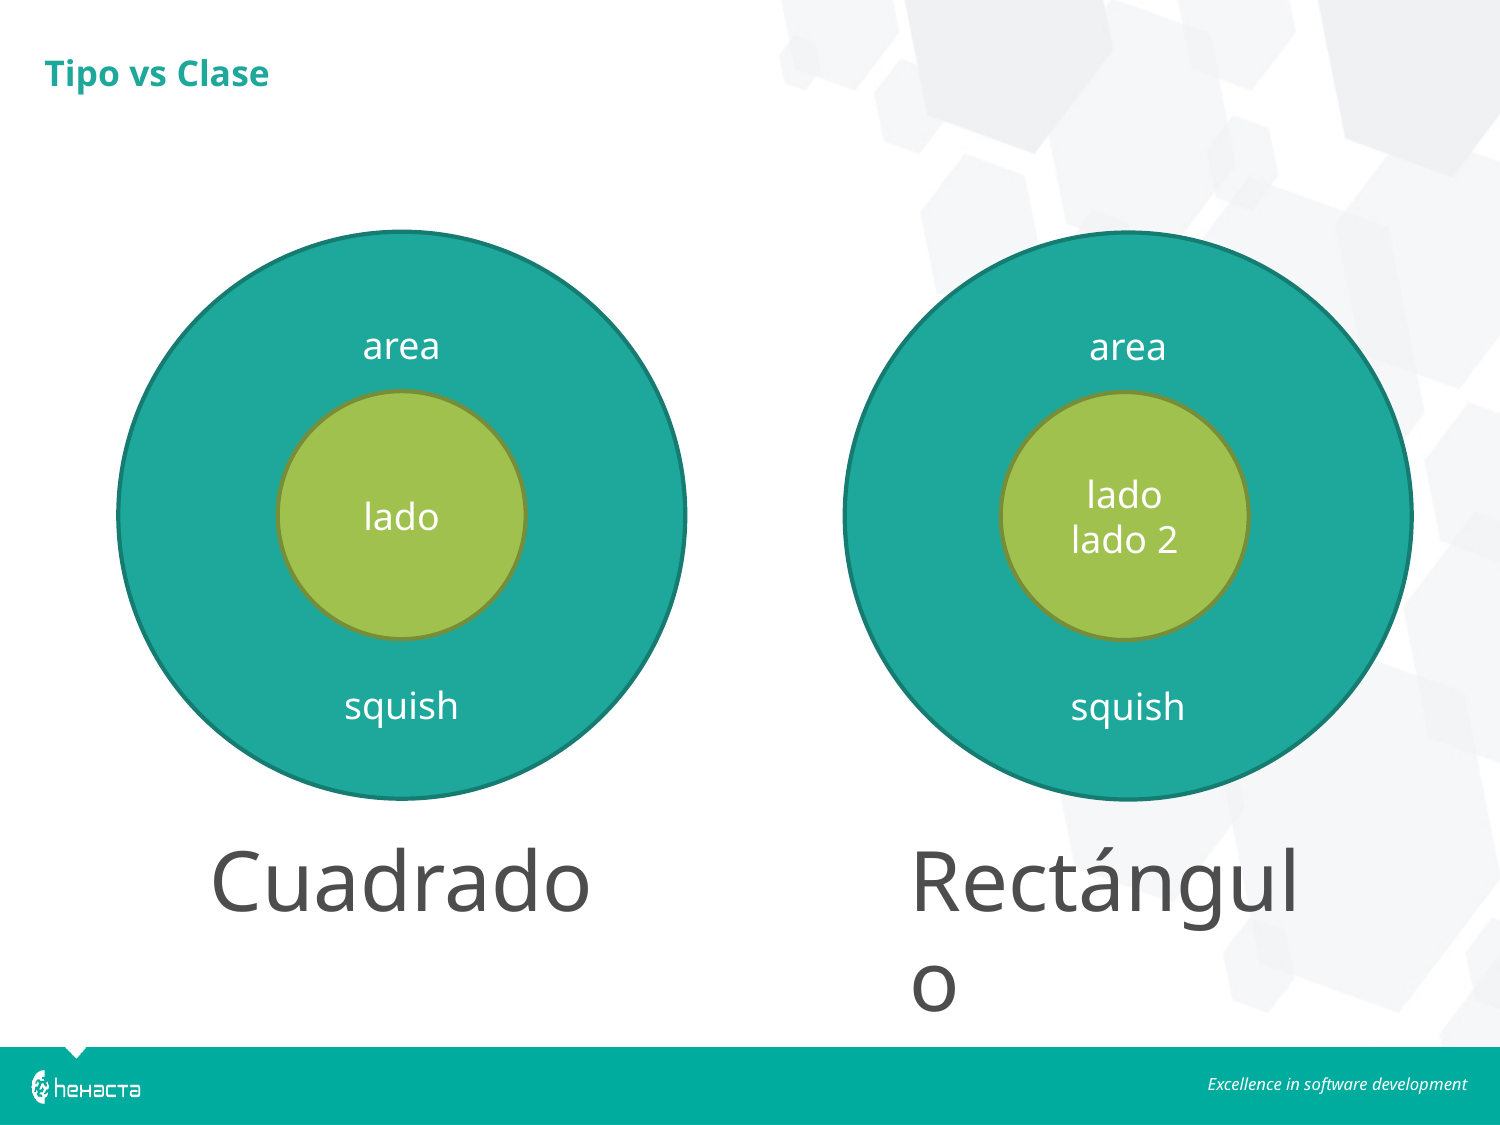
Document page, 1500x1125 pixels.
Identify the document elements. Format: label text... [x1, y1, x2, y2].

text_box area squish [116, 229, 688, 801]
text_box area squish [842, 230, 1414, 802]
text_box lado [275, 389, 528, 642]
list Tipo vs Clase [29, 43, 1471, 122]
text_box lado lado 2 [998, 389, 1251, 643]
picture [0, 0, 1500, 1125]
text_box Cuadrado [195, 820, 609, 936]
text_box Rectángulo [895, 820, 1362, 1036]
